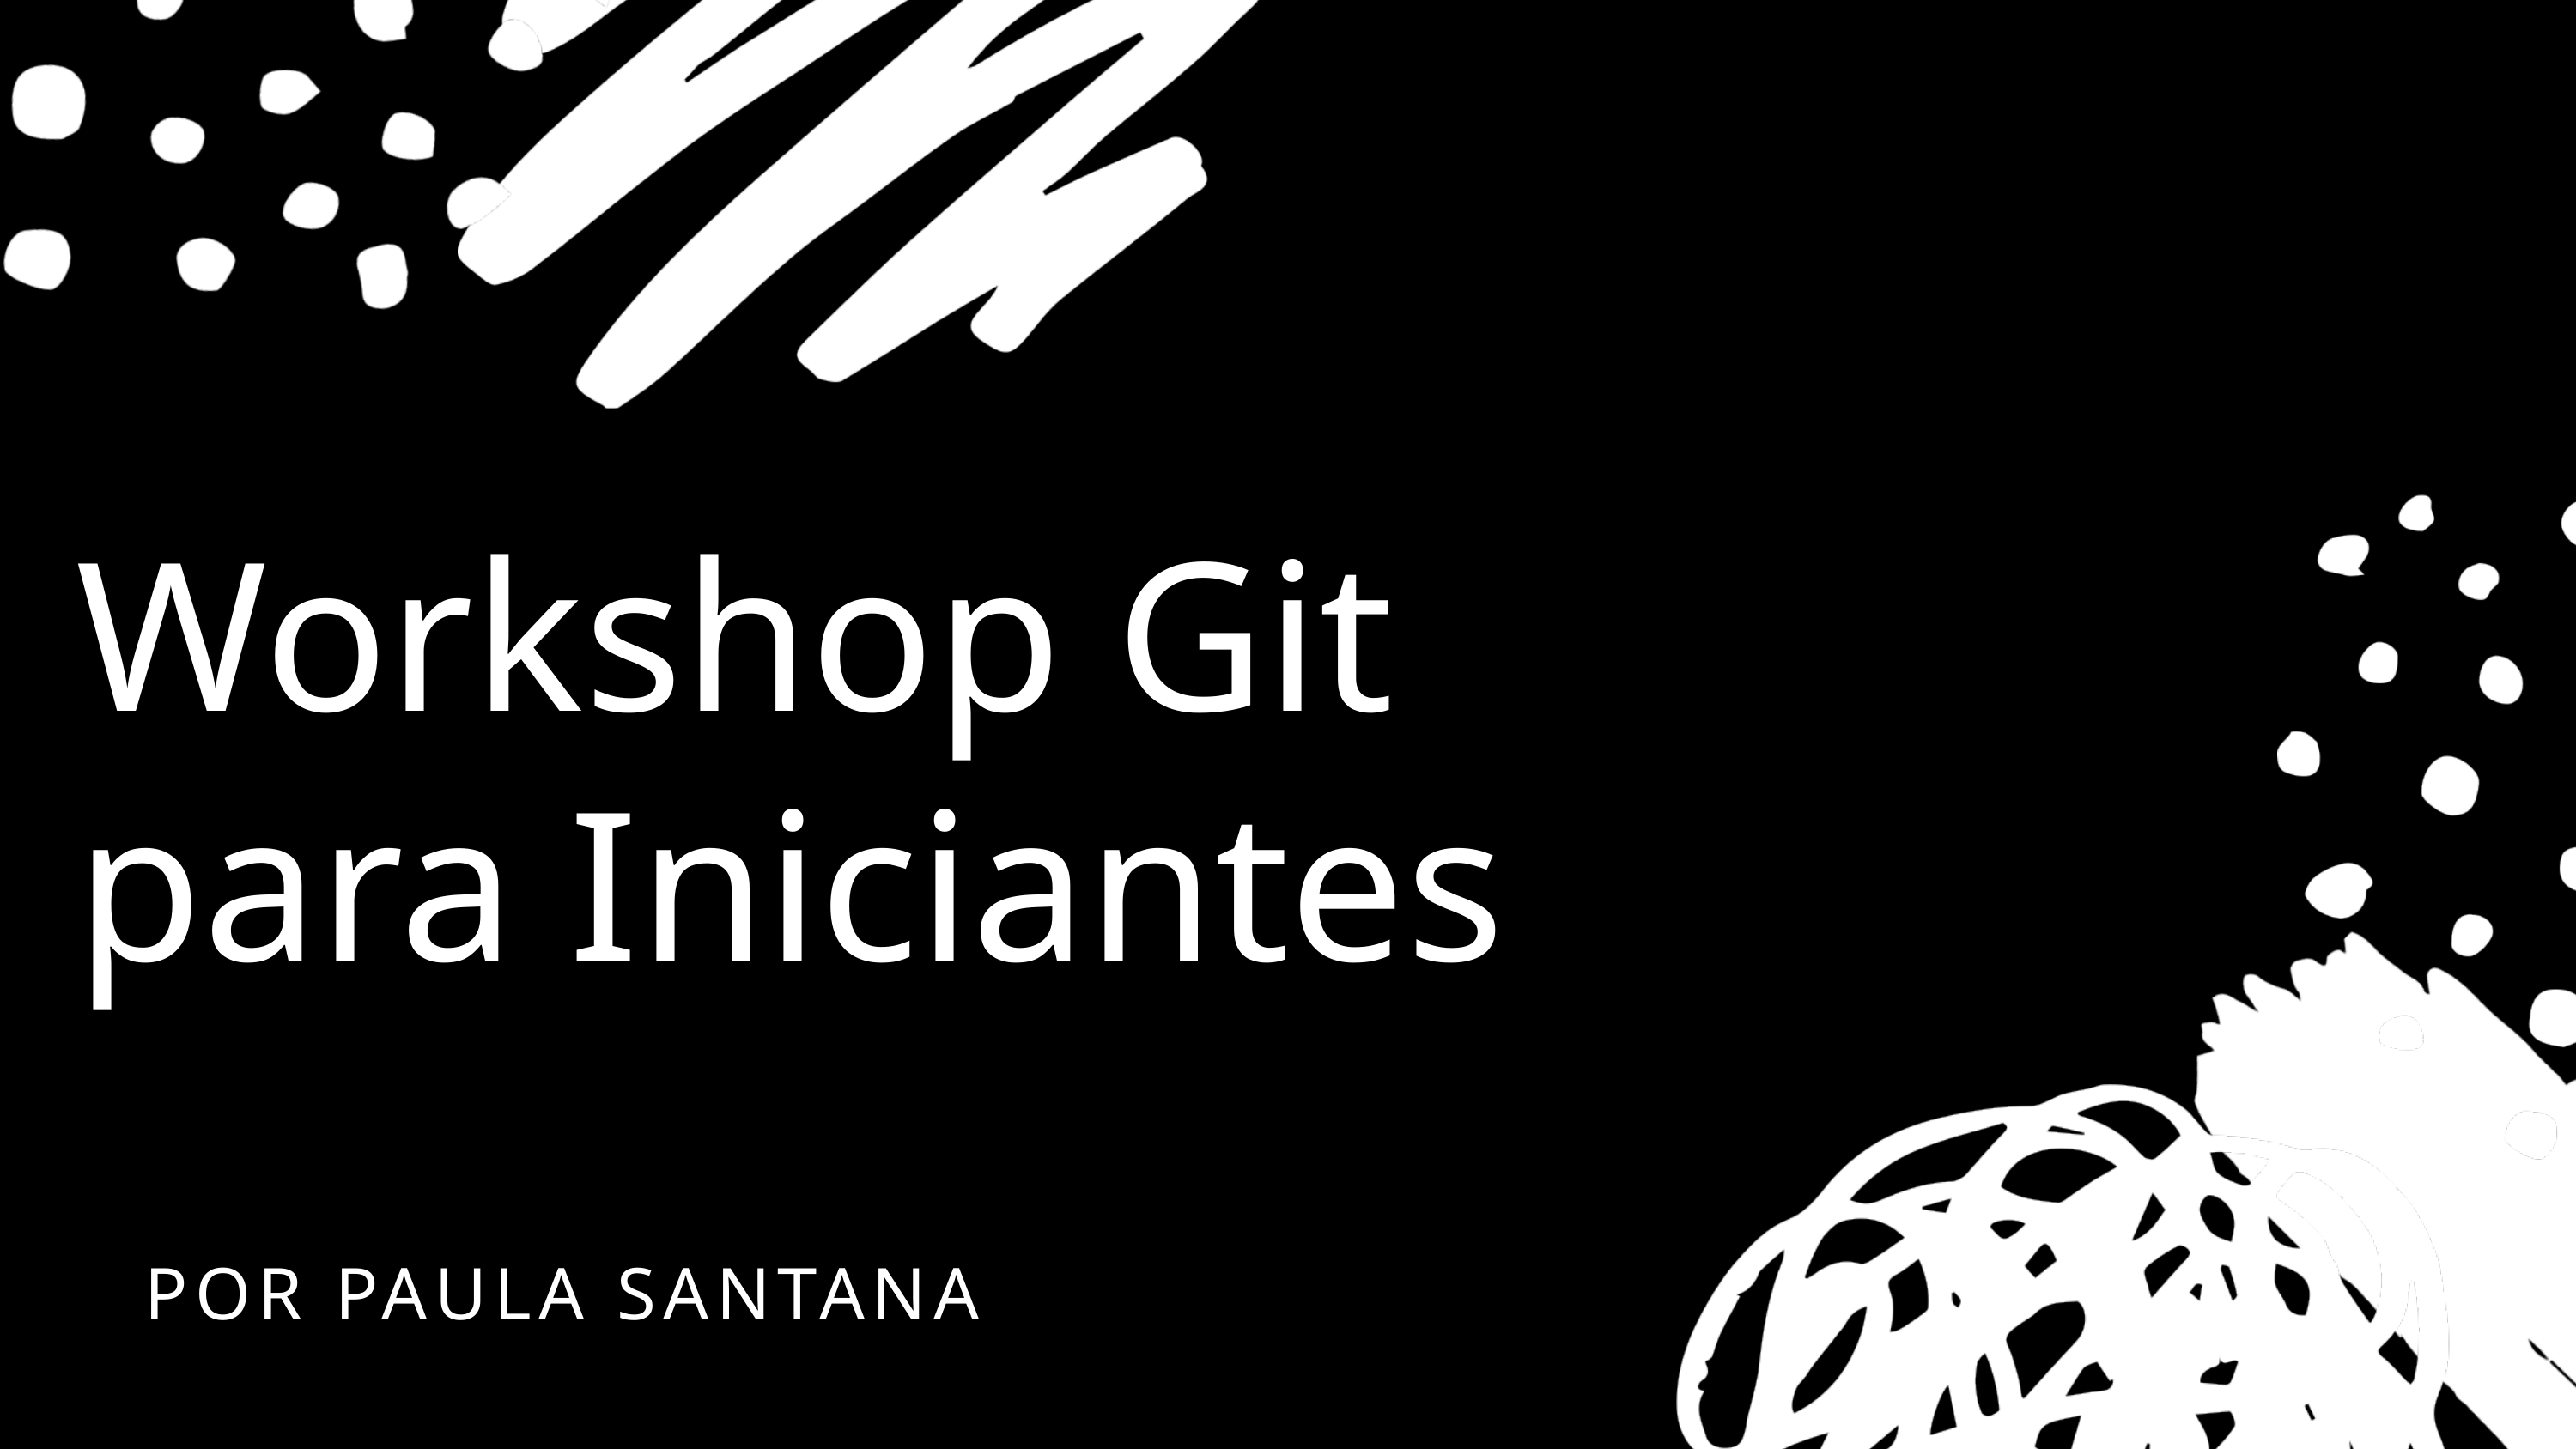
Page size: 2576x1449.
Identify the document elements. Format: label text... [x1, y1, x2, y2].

text_box Workshop Git para Iniciantes [76, 502, 1822, 1003]
picture [1675, 491, 2576, 1449]
picture [0, 0, 1268, 409]
text_box POR PAULA SANTANA [144, 1247, 1581, 1334]
